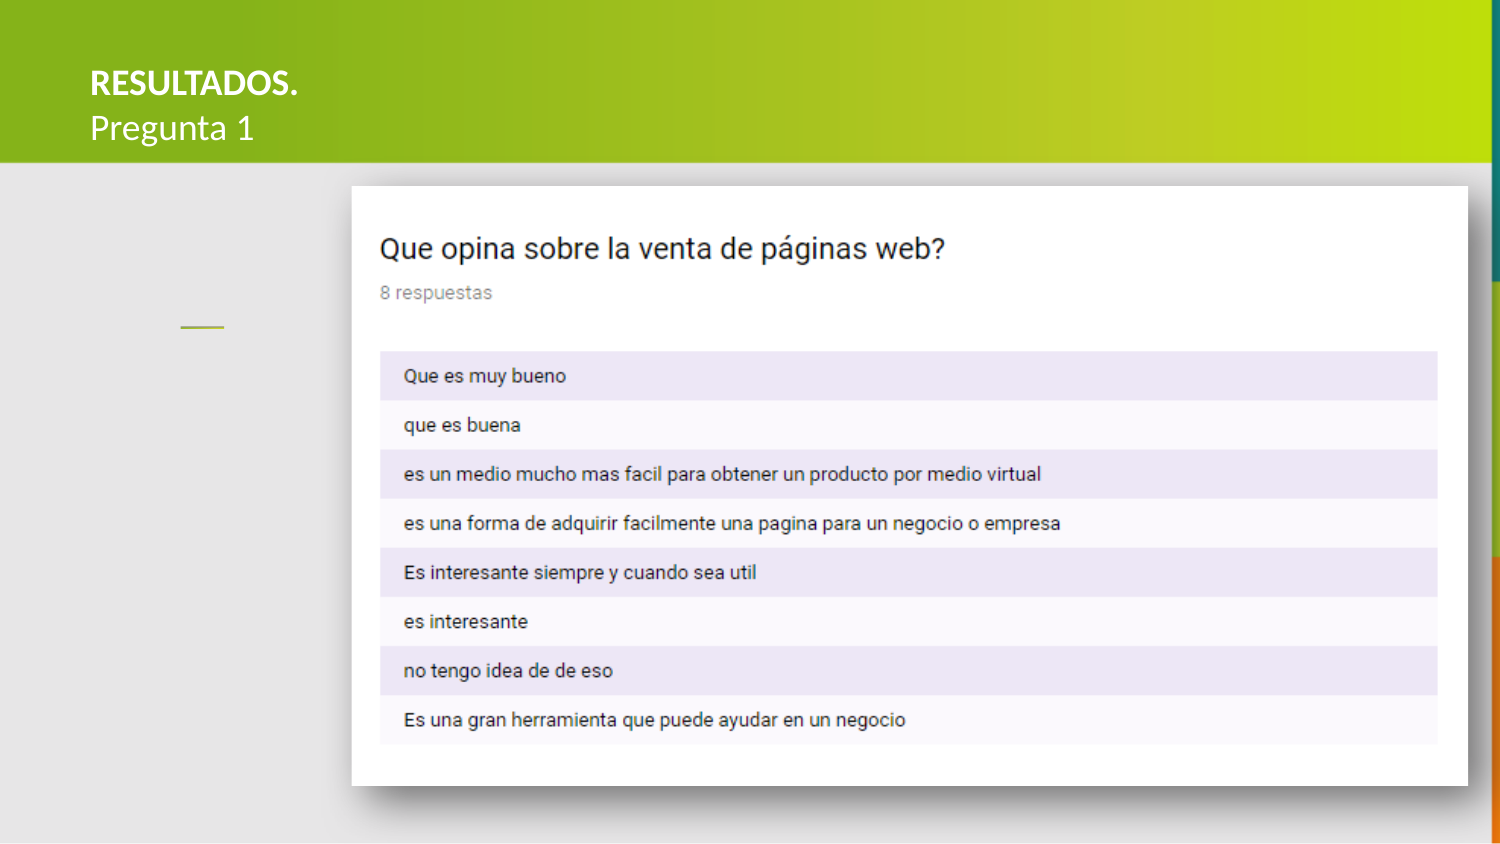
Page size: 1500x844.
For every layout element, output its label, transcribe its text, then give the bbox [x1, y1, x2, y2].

text_box RESULTADOS. Pregunta 1 [75, 50, 501, 156]
picture [0, 0, 1500, 844]
